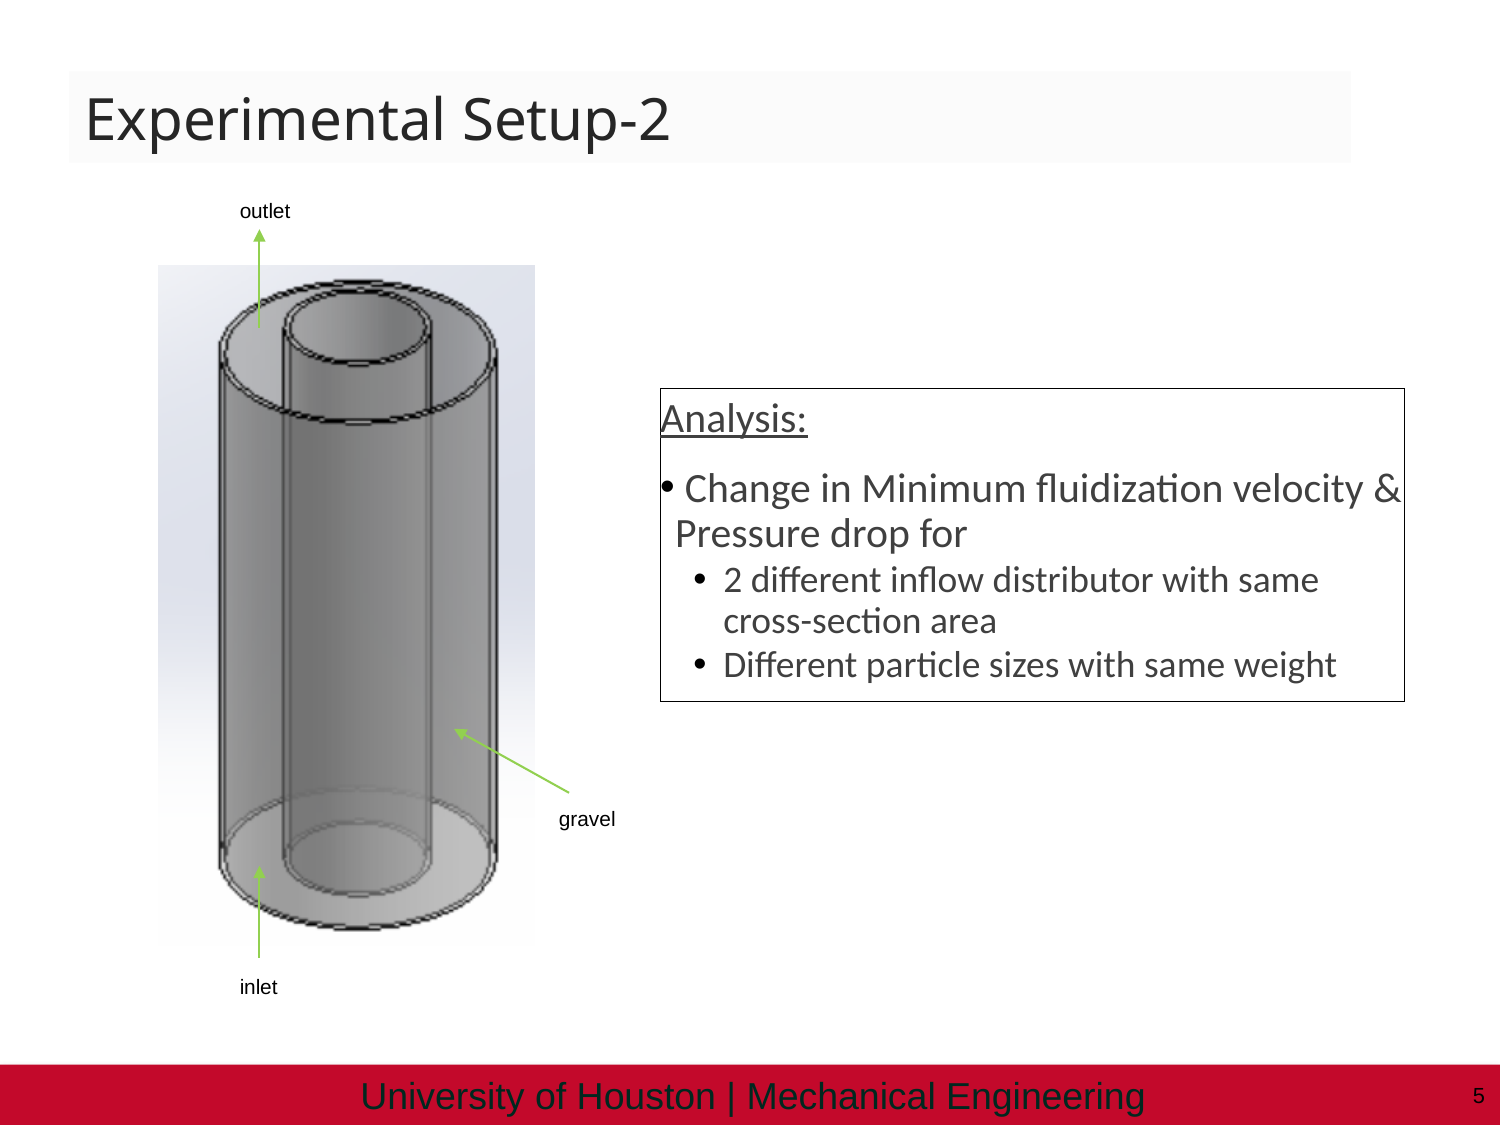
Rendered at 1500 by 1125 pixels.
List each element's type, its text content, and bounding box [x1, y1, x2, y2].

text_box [453, 728, 570, 794]
list Analysis: Change in Minimum fluidization velocity & Pressure drop for 2 different inflow distributor with same cross-section area Different particle sizes with same weight [660, 388, 1405, 702]
text_box University of Houston | Mechanical Engineering [335, 1064, 1171, 1125]
text_box gravel [545, 798, 640, 839]
text_box outlet [225, 190, 386, 231]
text_box [1171, 1064, 1500, 1125]
picture [157, 265, 536, 947]
text_box [0, 1064, 335, 1125]
slide_number 5 [1338, 1065, 1500, 1125]
text_box Experimental Setup-2 [69, 71, 1351, 163]
text_box inlet [225, 966, 294, 1007]
